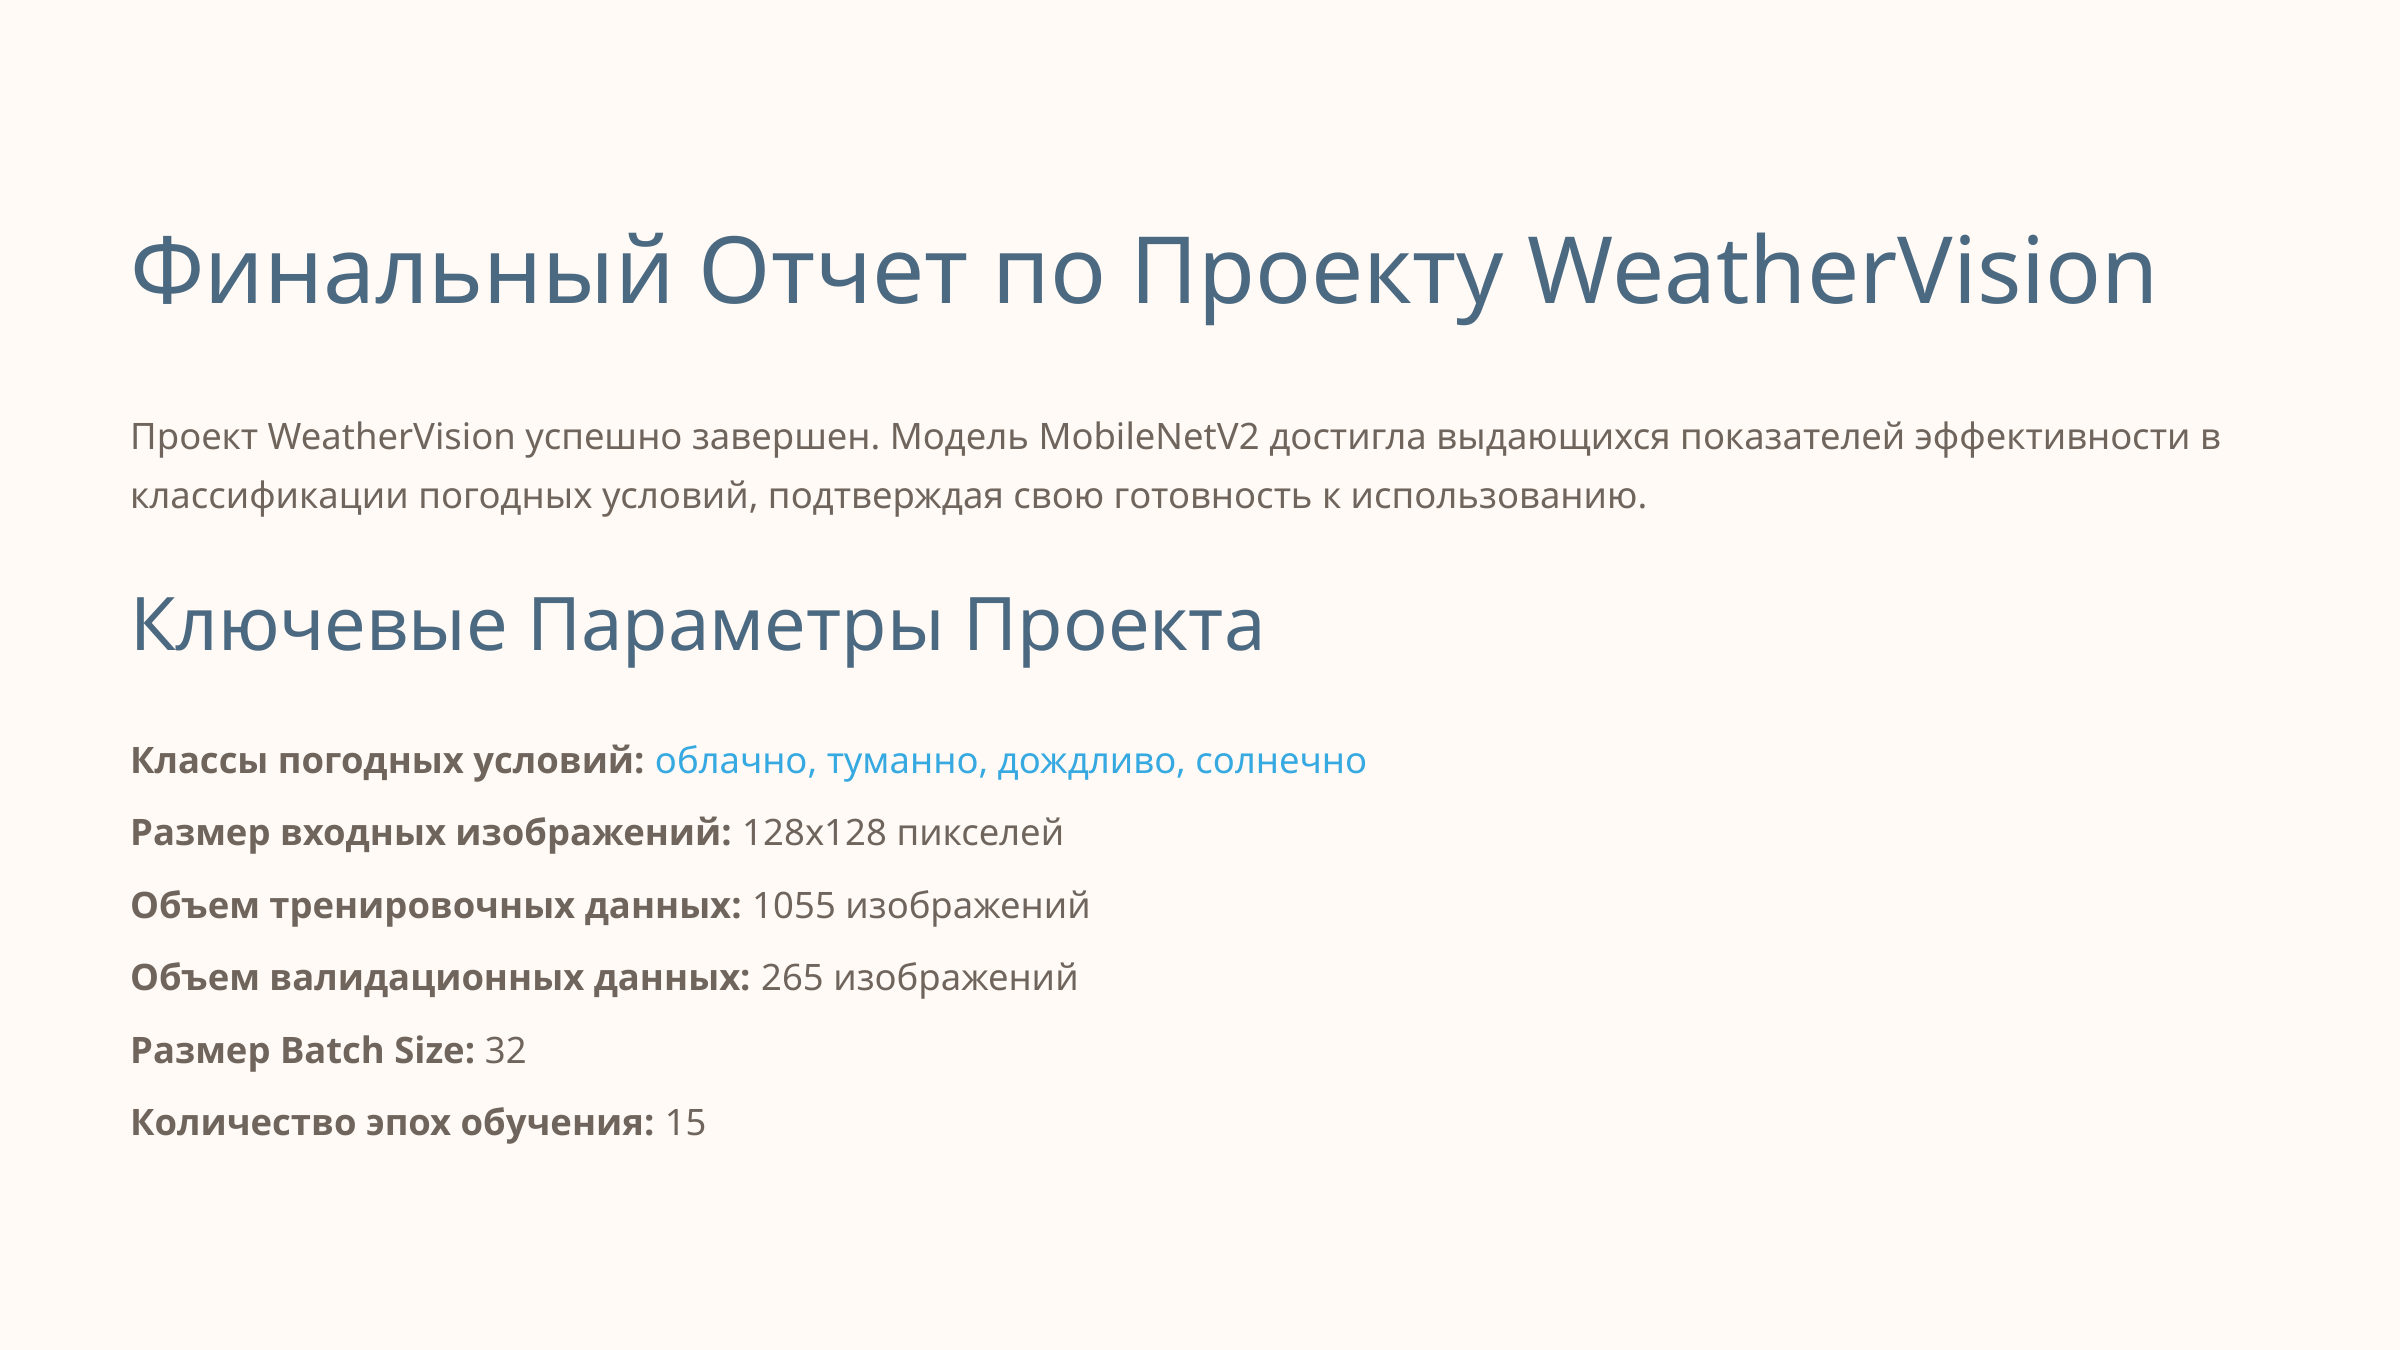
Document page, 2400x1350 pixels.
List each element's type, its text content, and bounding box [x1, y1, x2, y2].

text_box Объем валидационных данных: 265 изображений [130, 938, 2270, 999]
text_box Проект WeatherVision успешно завершен. Модель MobileNetV2 достигла выдающихся показателей эффективности в классификации погодных условий, подтверждая свою готовность к использованию. [130, 397, 2270, 517]
text_box Финальный Отчет по Проекту WeatherVision [130, 206, 2161, 323]
text_box Размер входных изображений: 128x128 пикселей [130, 793, 2270, 853]
text_box Ключевые Параметры Проекта [130, 572, 1265, 666]
text_box Количество эпох обучения: 15 [130, 1083, 2270, 1144]
text_box Размер Batch Size: 32 [130, 1011, 2270, 1071]
text_box Классы погодных условий: облачно, туманно, дождливо, солнечно [130, 721, 2270, 781]
text_box Объем тренировочных данных: 1055 изображений [130, 866, 2270, 926]
